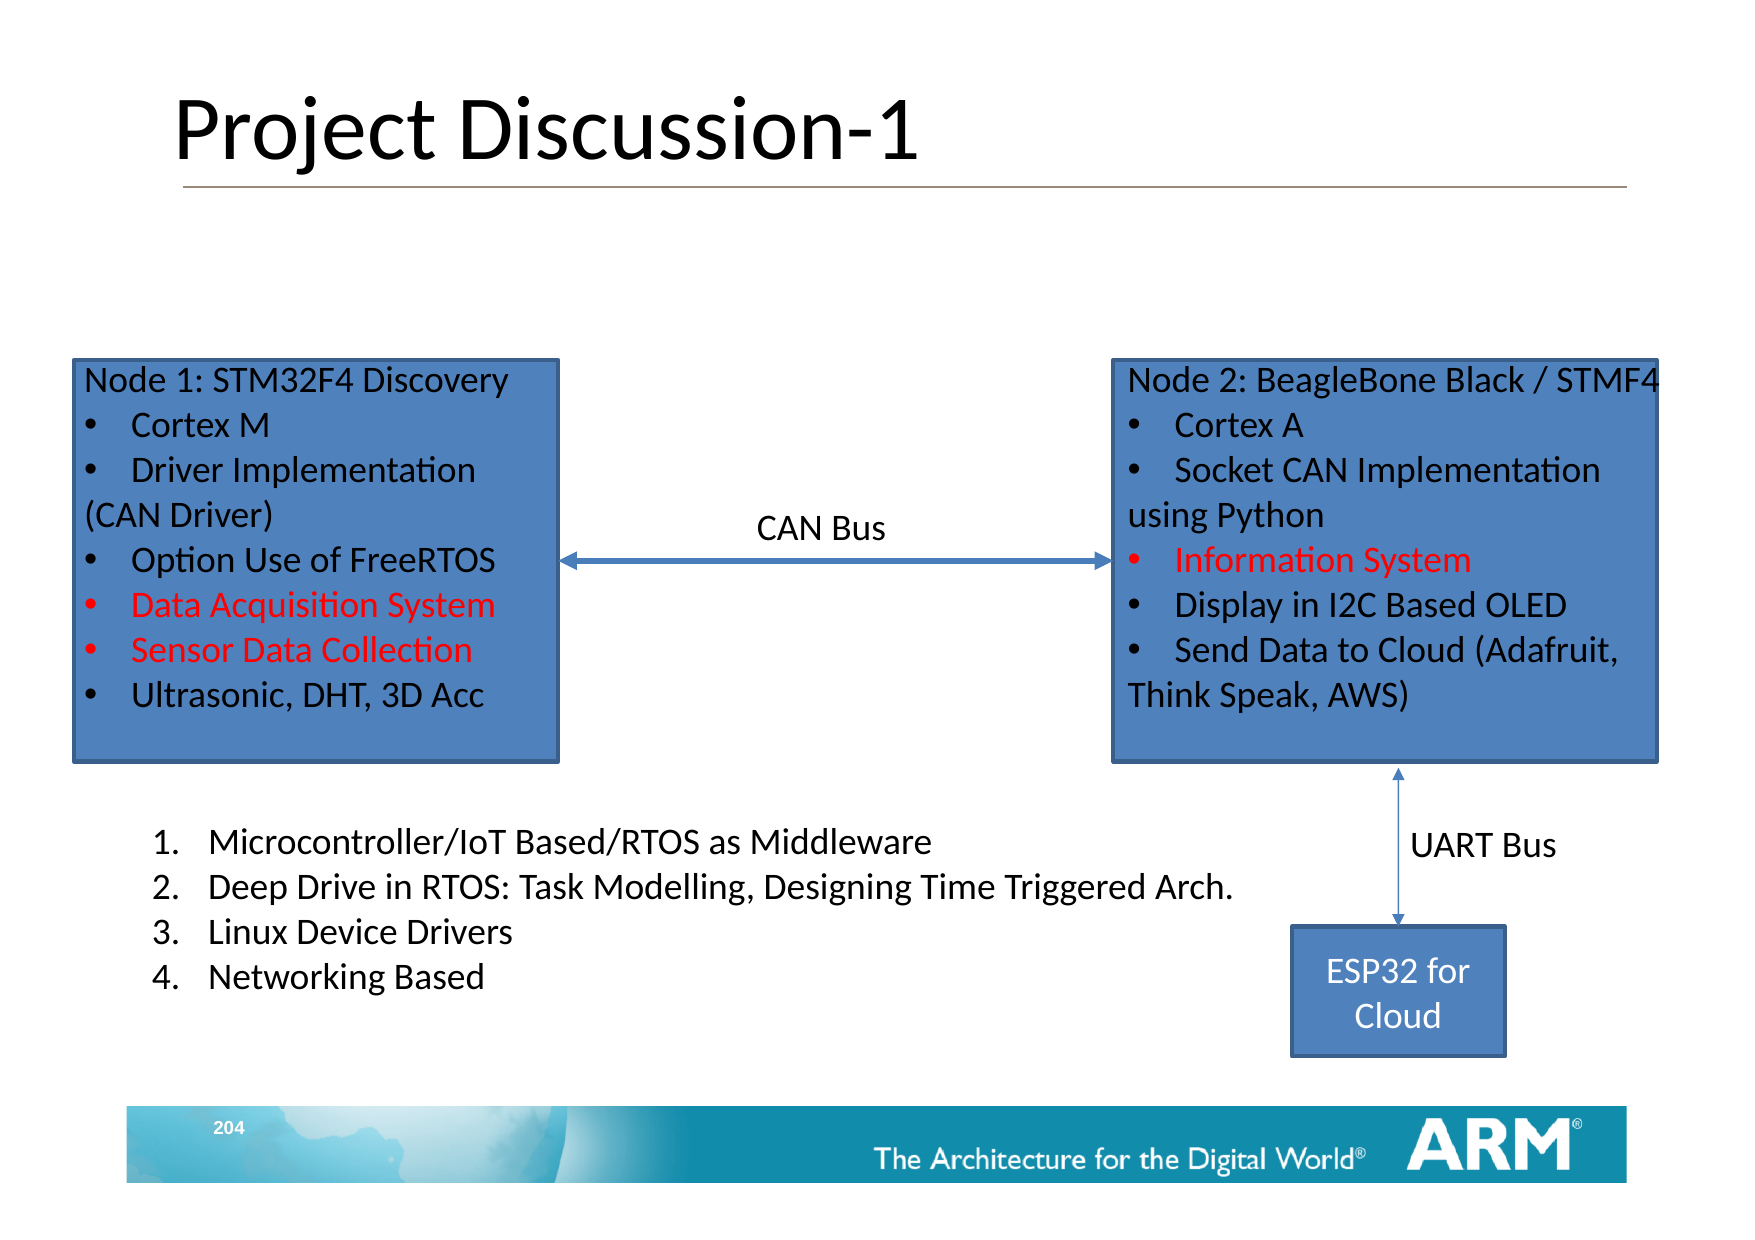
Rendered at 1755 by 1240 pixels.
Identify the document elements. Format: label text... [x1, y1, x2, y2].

picture [126, 1106, 1627, 1183]
text_box CAN Bus [742, 495, 902, 556]
text_box Node 1: STM32F4 Discovery Cortex M Driver Implementation (CAN Driver) Option Use of FreeRTOS Data Acquisition System Sensor Data Collection Ultrasonic, DHT, 3D Acc [69, 348, 525, 723]
text_box UART Bus [1402, 812, 1572, 873]
text_box Node 2: BeagleBone Black / STMF4 Cortex A Socket CAN Implementation using Python Information System Display in I2C Based OLED Send Data to Cloud (Adafruit, Think Speak, AWS) [1112, 348, 1684, 768]
text_box [72, 358, 560, 764]
text_box ESP32 for Cloud [1290, 924, 1507, 1058]
title Project Discussion-1 [173, 80, 1581, 172]
text_box Microcontroller/IoT Based/RTOS as Middleware Deep Drive in RTOS: Task Modelling, Designing Time Triggered Arch. Linux Device Drivers Networking Based [137, 809, 1251, 1005]
slide_number 204 [198, 1115, 287, 1176]
